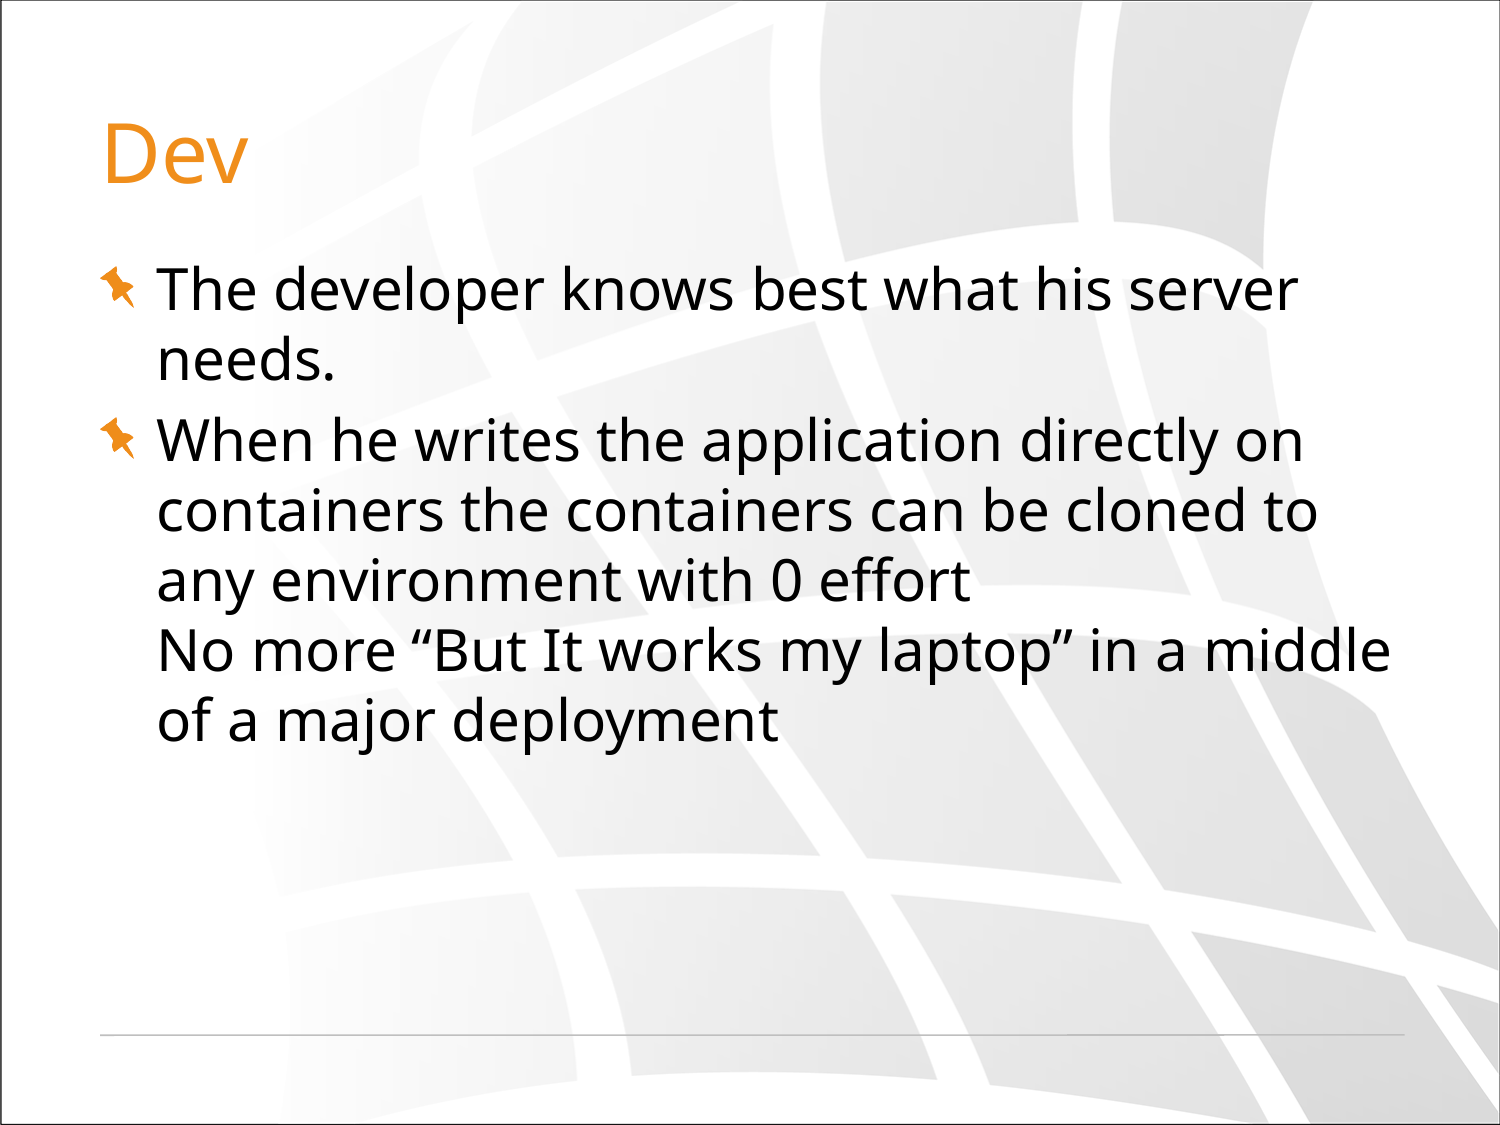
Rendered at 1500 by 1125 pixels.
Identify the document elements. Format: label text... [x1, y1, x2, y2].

picture [0, 0, 1500, 1125]
title Dev [100, 90, 1412, 209]
list The developer knows best what his server needs. When he writes the application directly on containers the containers can be cloned to any environment with 0 effort No more “But It works my laptop” in a middle of a major deployment [100, 244, 1412, 1008]
